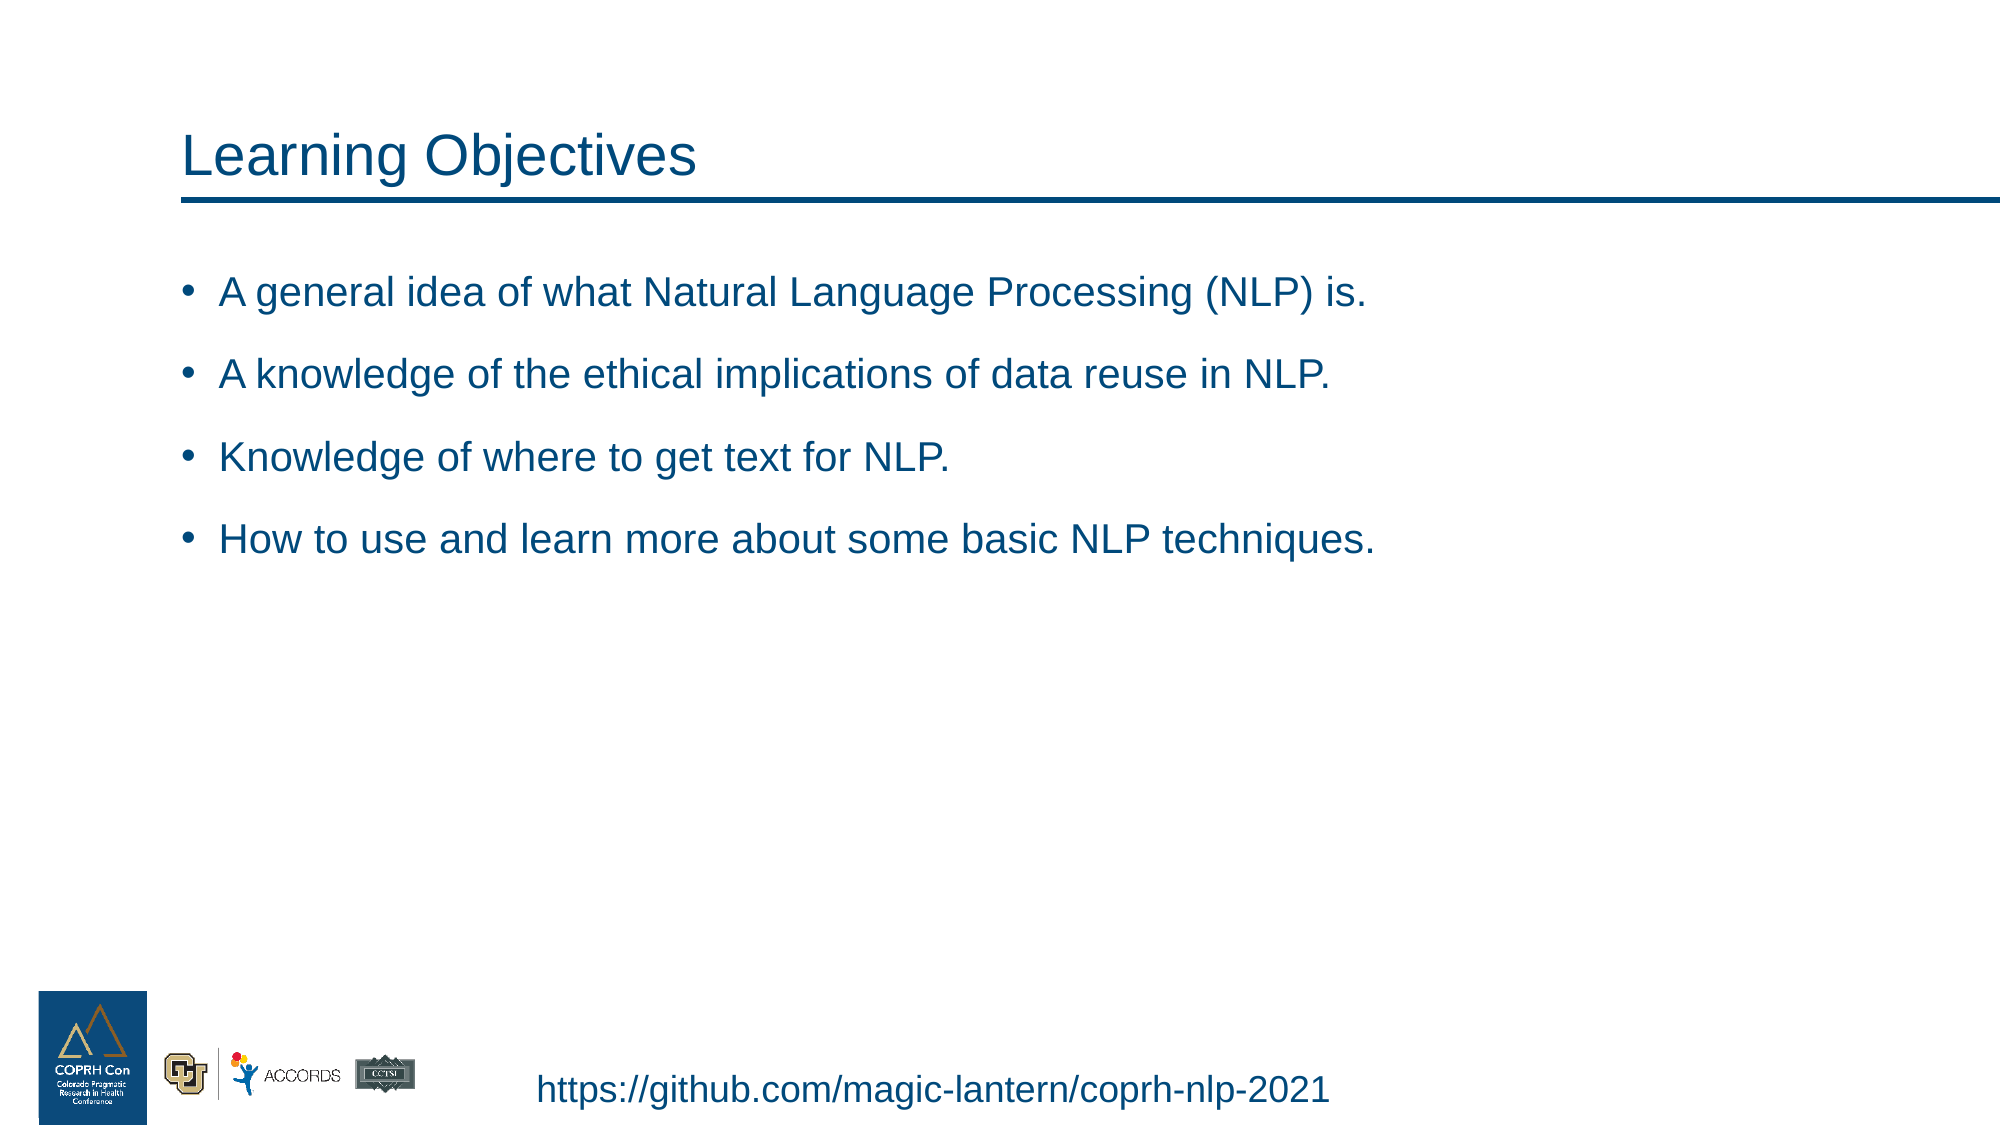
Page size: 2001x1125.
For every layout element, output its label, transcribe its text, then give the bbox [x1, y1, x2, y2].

list A general idea of what Natural Language Processing (NLP) is. A knowledge of the ethical implications of data reuse in NLP. Knowledge of where to get text for NLP. How to use and learn more about some basic NLP techniques. [181, 262, 1819, 1013]
title Learning Objectives [181, 15, 1819, 196]
text_box https://github.com/magic-lantern/coprh-nlp-2021 [521, 1058, 1346, 1118]
picture [160, 1042, 418, 1104]
picture [38, 991, 147, 1118]
